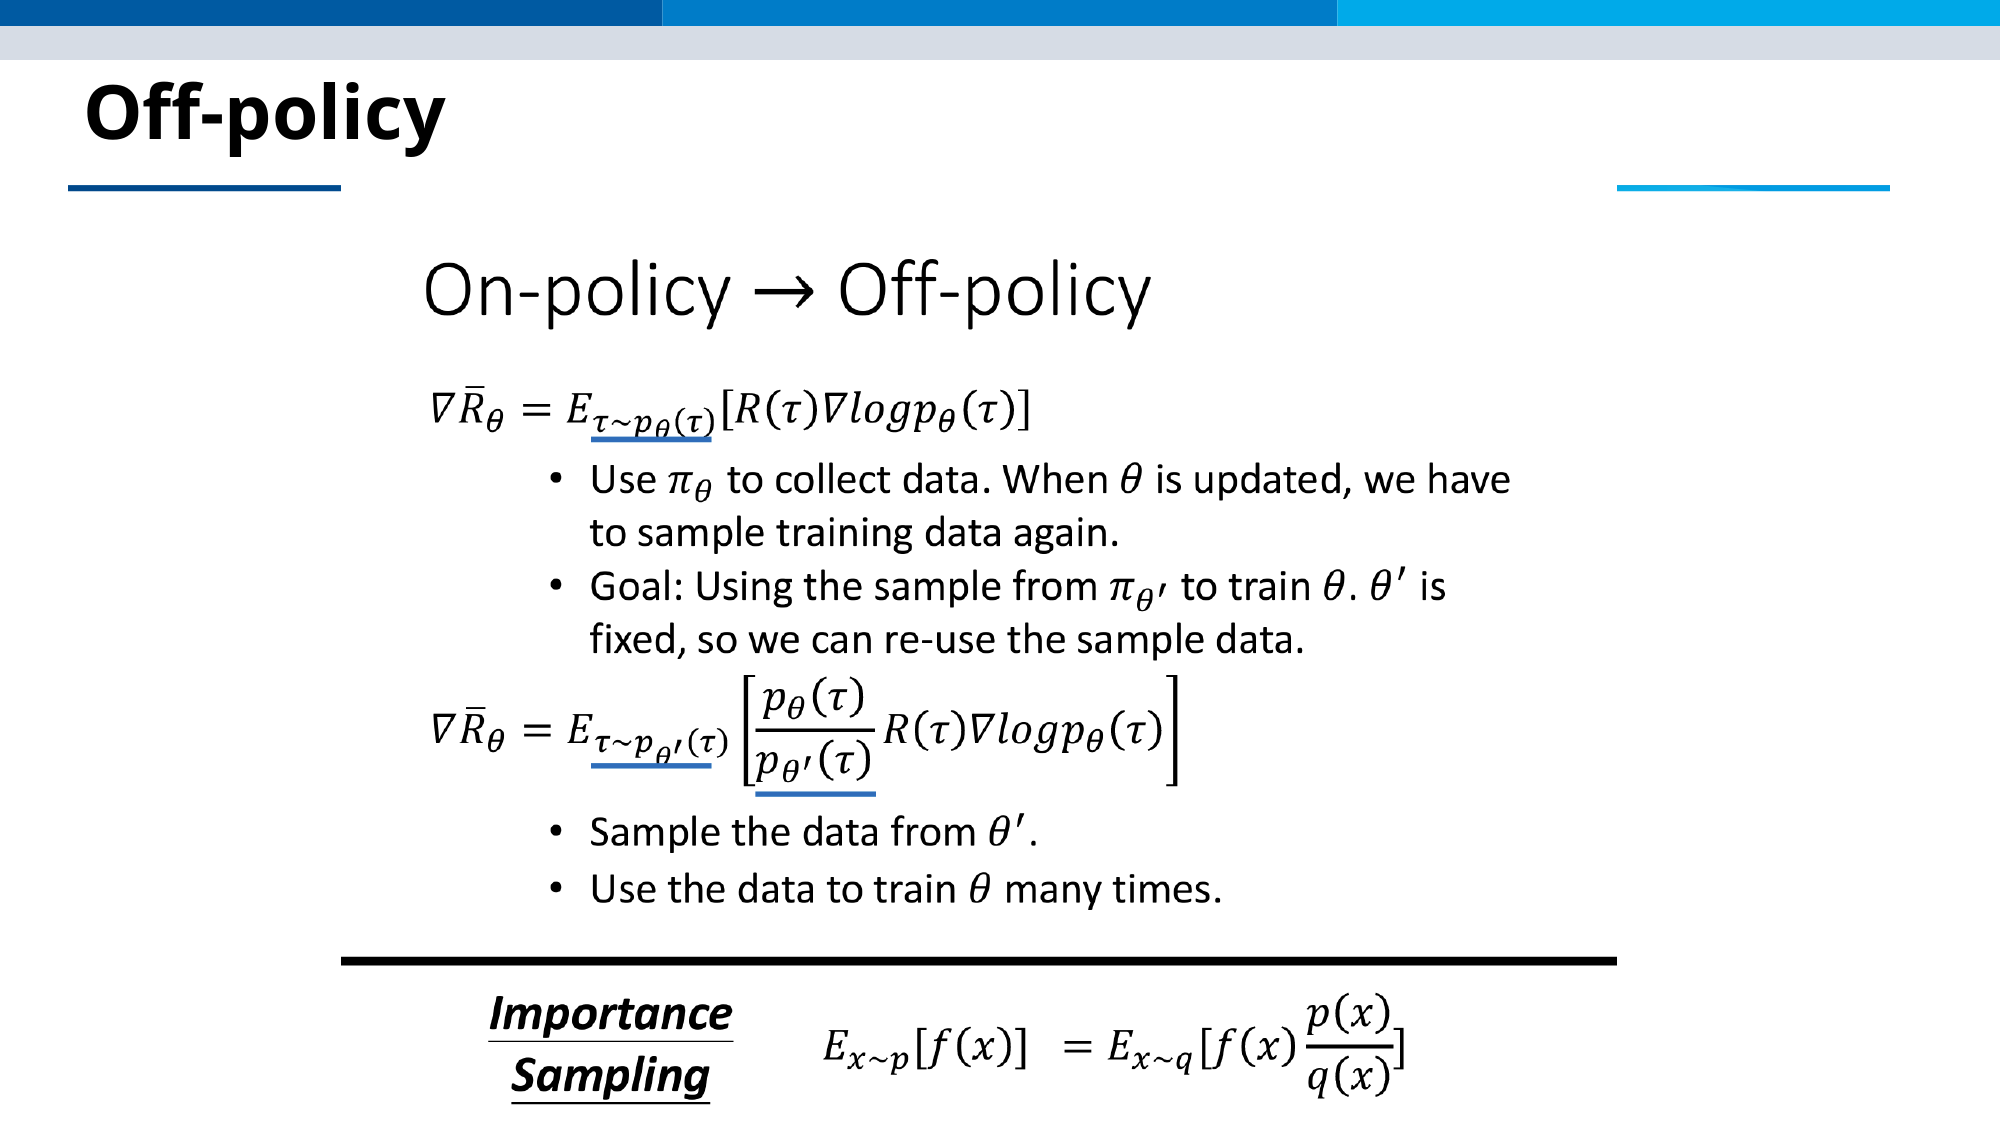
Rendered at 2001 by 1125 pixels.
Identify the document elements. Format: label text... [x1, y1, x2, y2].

title Off-policy [68, 67, 1890, 167]
picture [68, 170, 1890, 1116]
